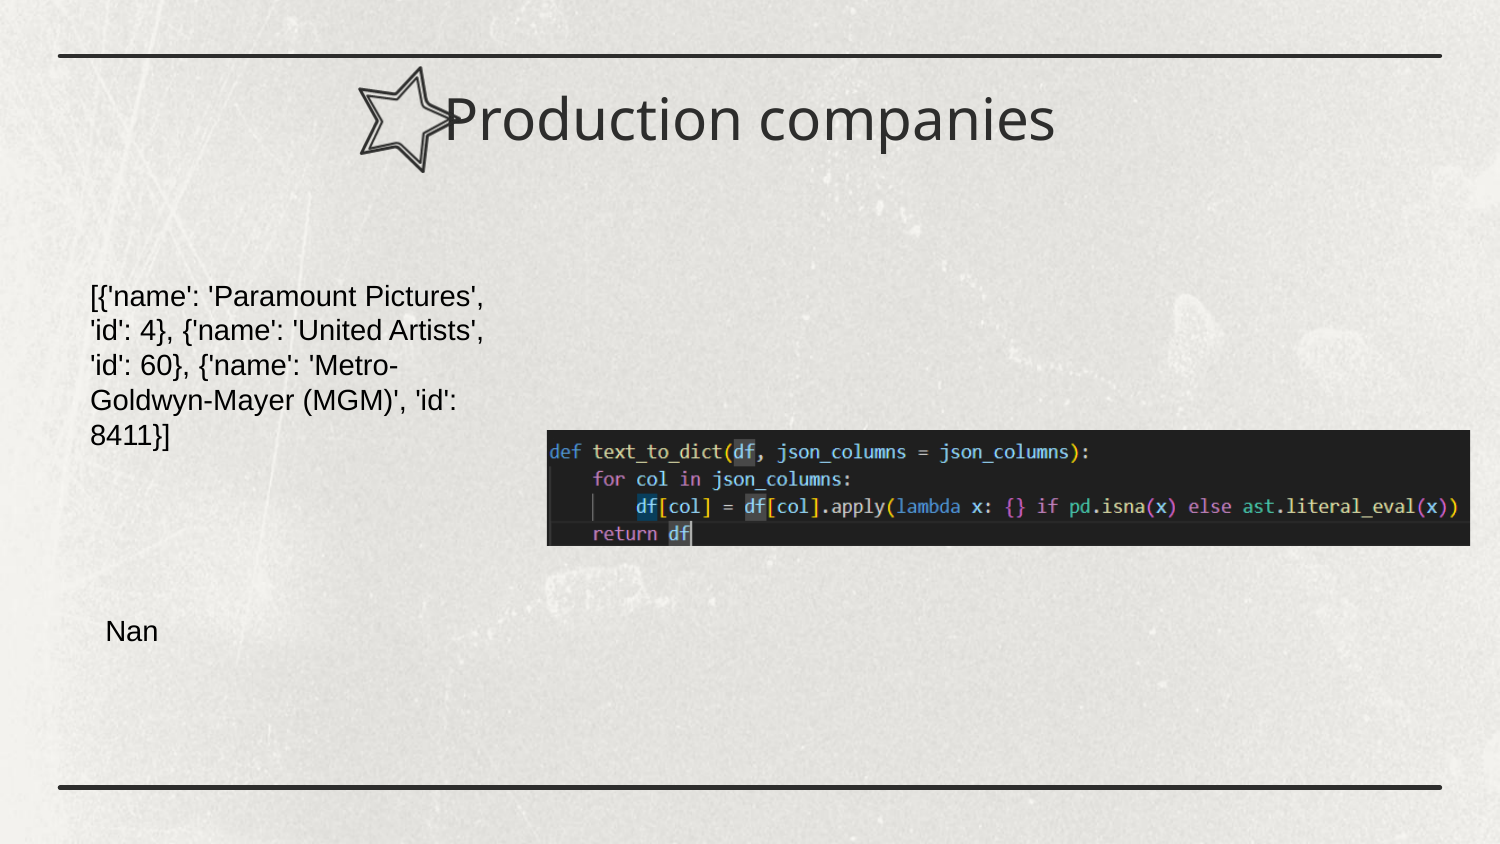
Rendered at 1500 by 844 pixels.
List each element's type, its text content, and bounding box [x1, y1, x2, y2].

picture [0, 0, 1500, 844]
title Production companies [118, 66, 1382, 182]
text_box Nan [90, 604, 240, 655]
text_box [{'name': 'Paramount Pictures', 'id': 4}, {'name': 'United Artists', 'id': 60}, {'name': 'Metro-Goldwyn-Mayer (MGM)', 'id': 8411}] [75, 269, 502, 459]
